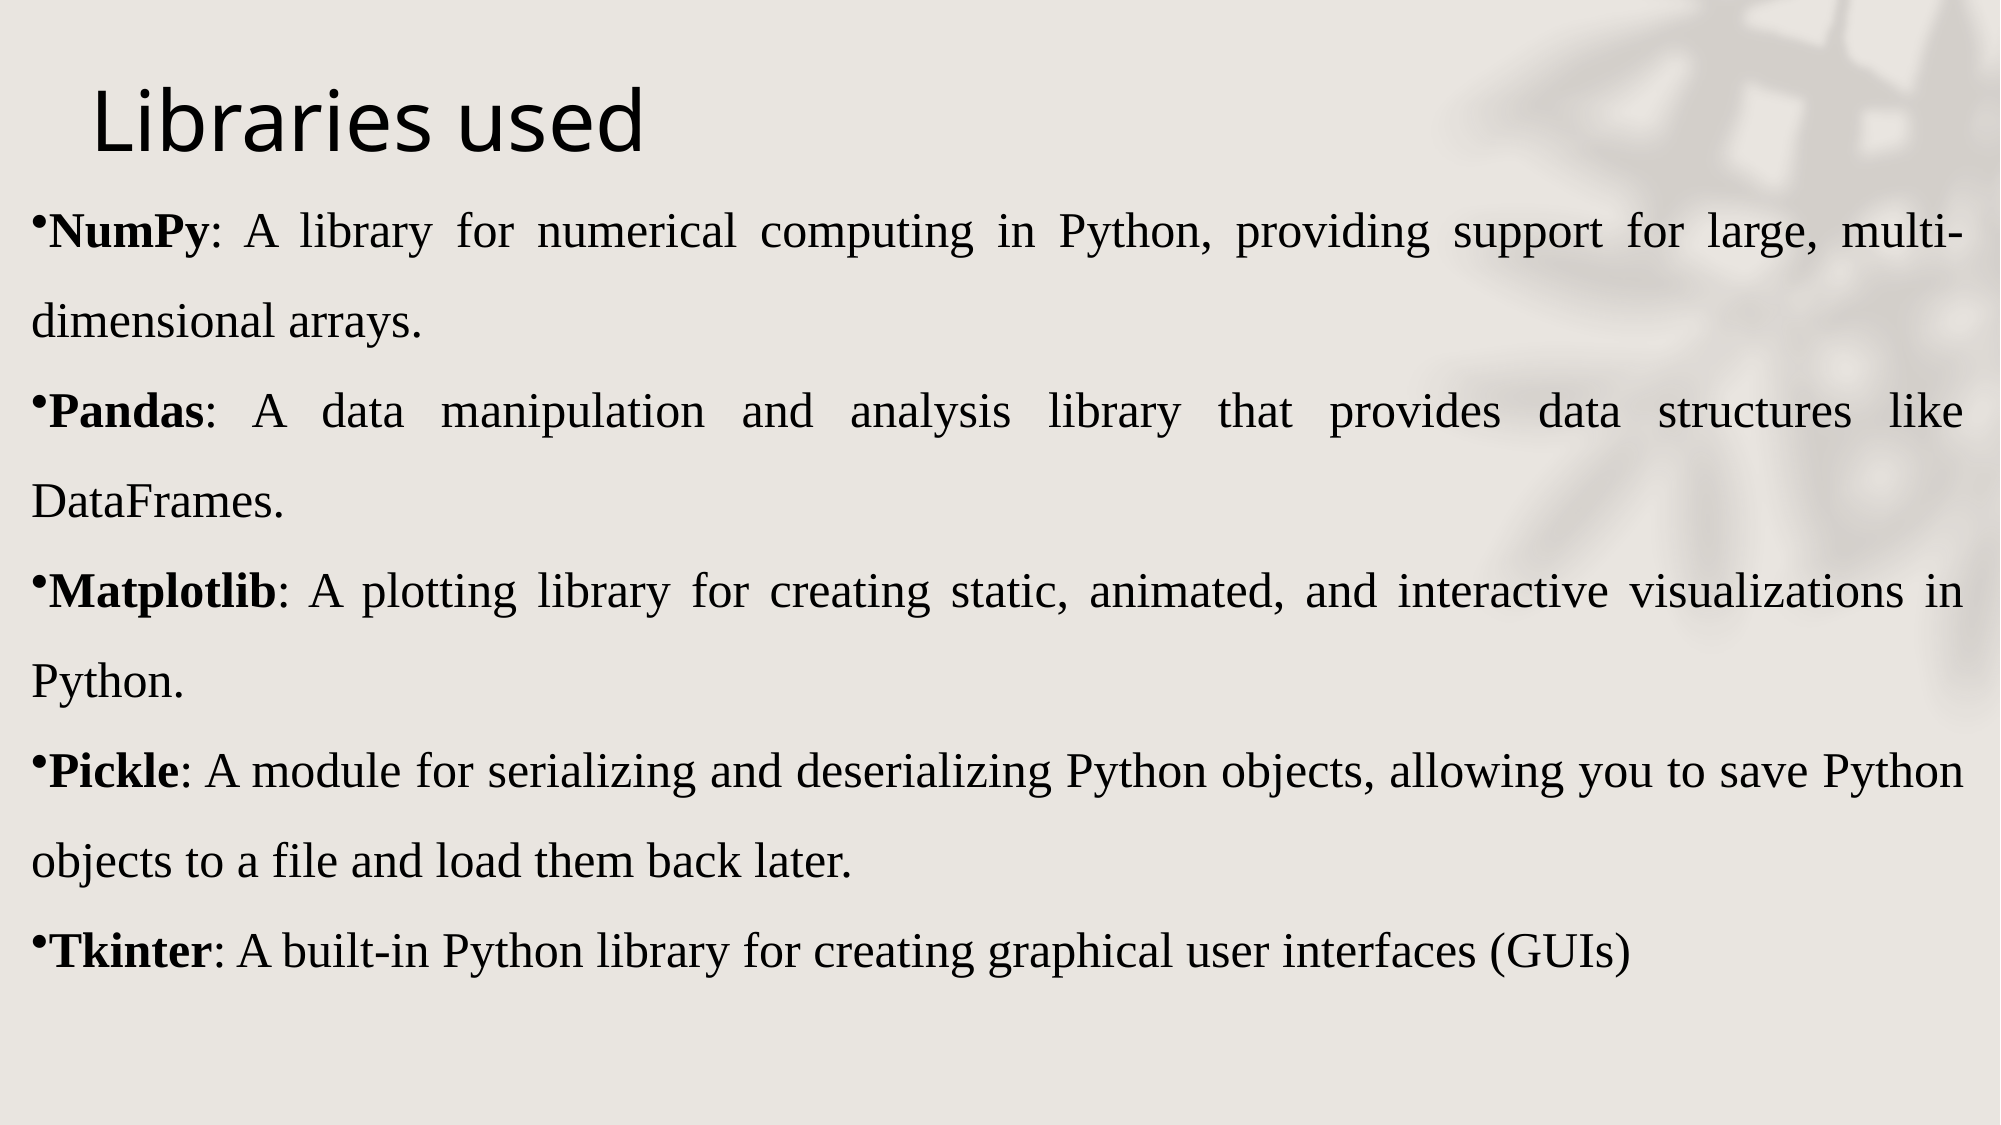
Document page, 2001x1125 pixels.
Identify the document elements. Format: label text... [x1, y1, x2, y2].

title Libraries used [75, 60, 1863, 100]
list NumPy: A library for numerical computing in Python, providing support for large, multi-dimensional arrays. Pandas: A data manipulation and analysis library that provides data structures like DataFrames. Matplotlib: A plotting library for creating static, animated, and interactive visualizations in Python. Pickle: A module for serializing and deserializing Python objects, allowing you to save Python objects to a file and load them back later. Tkinter: A built-in Python library for creating graphical user interfaces (GUIs) [15, 100, 1981, 1031]
